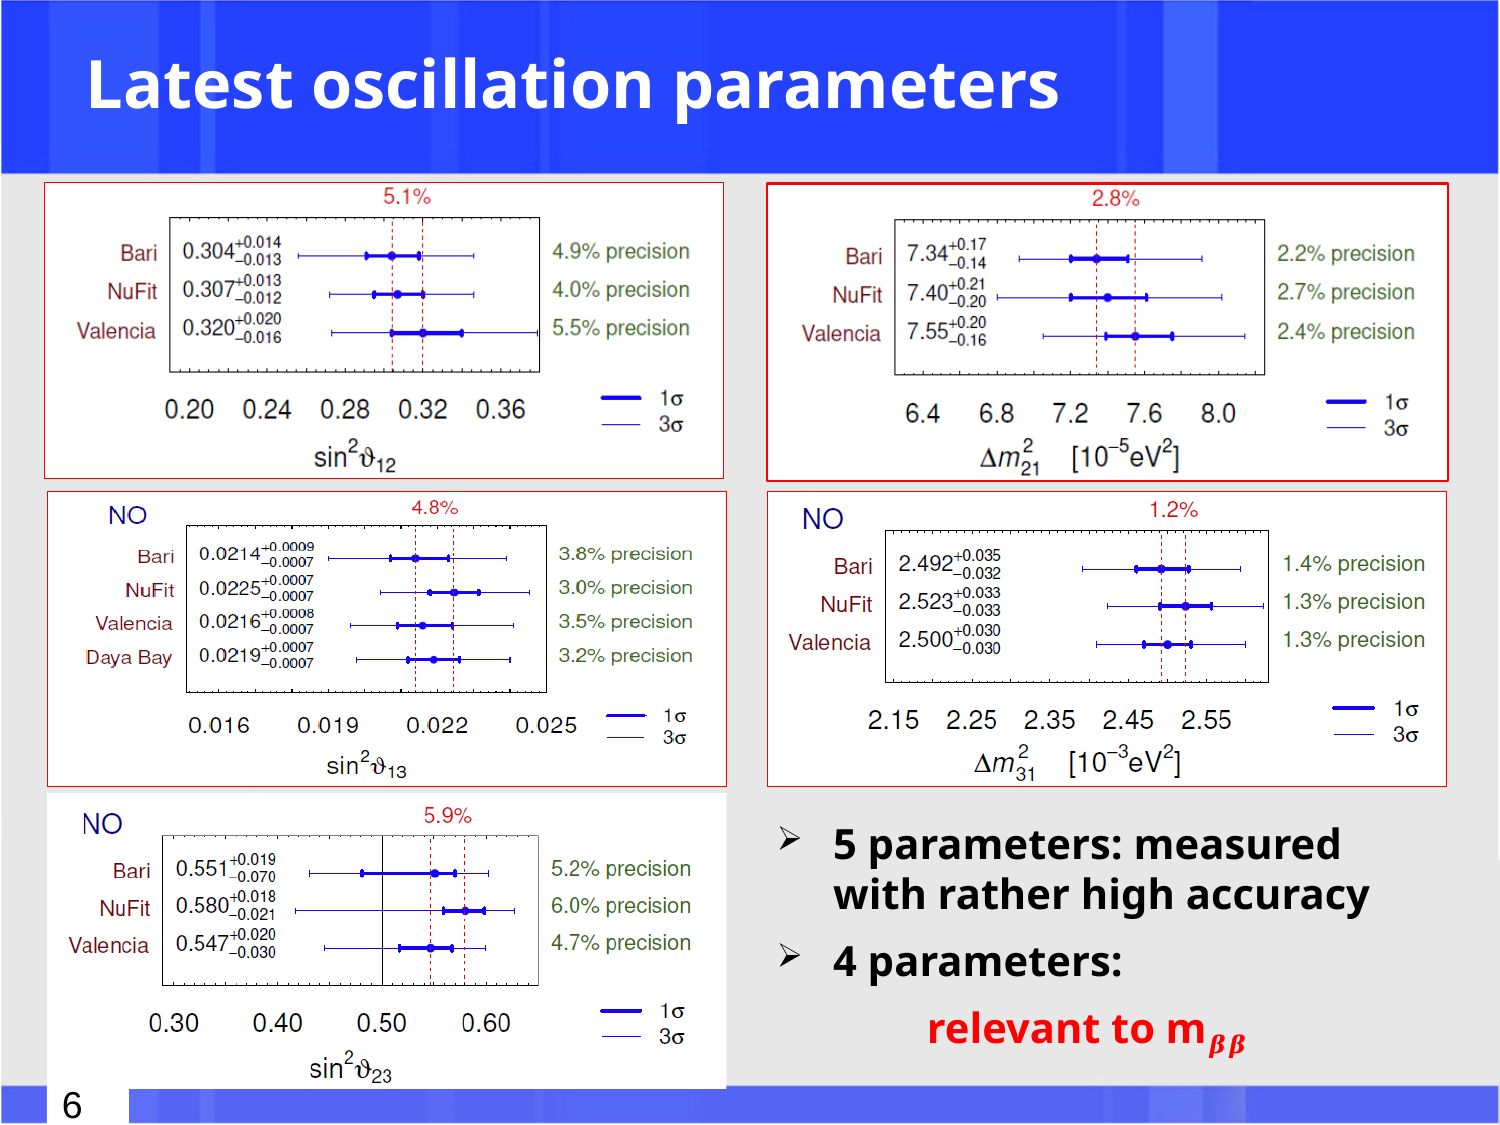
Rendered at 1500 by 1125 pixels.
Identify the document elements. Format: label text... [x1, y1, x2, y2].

title Latest oscillation parameters [70, 23, 1436, 141]
picture [0, 0, 1500, 1125]
list 5 parameters: measured with rather high accuracy 4 parameters: relevant to m𝜷𝜷 [761, 810, 1448, 1059]
